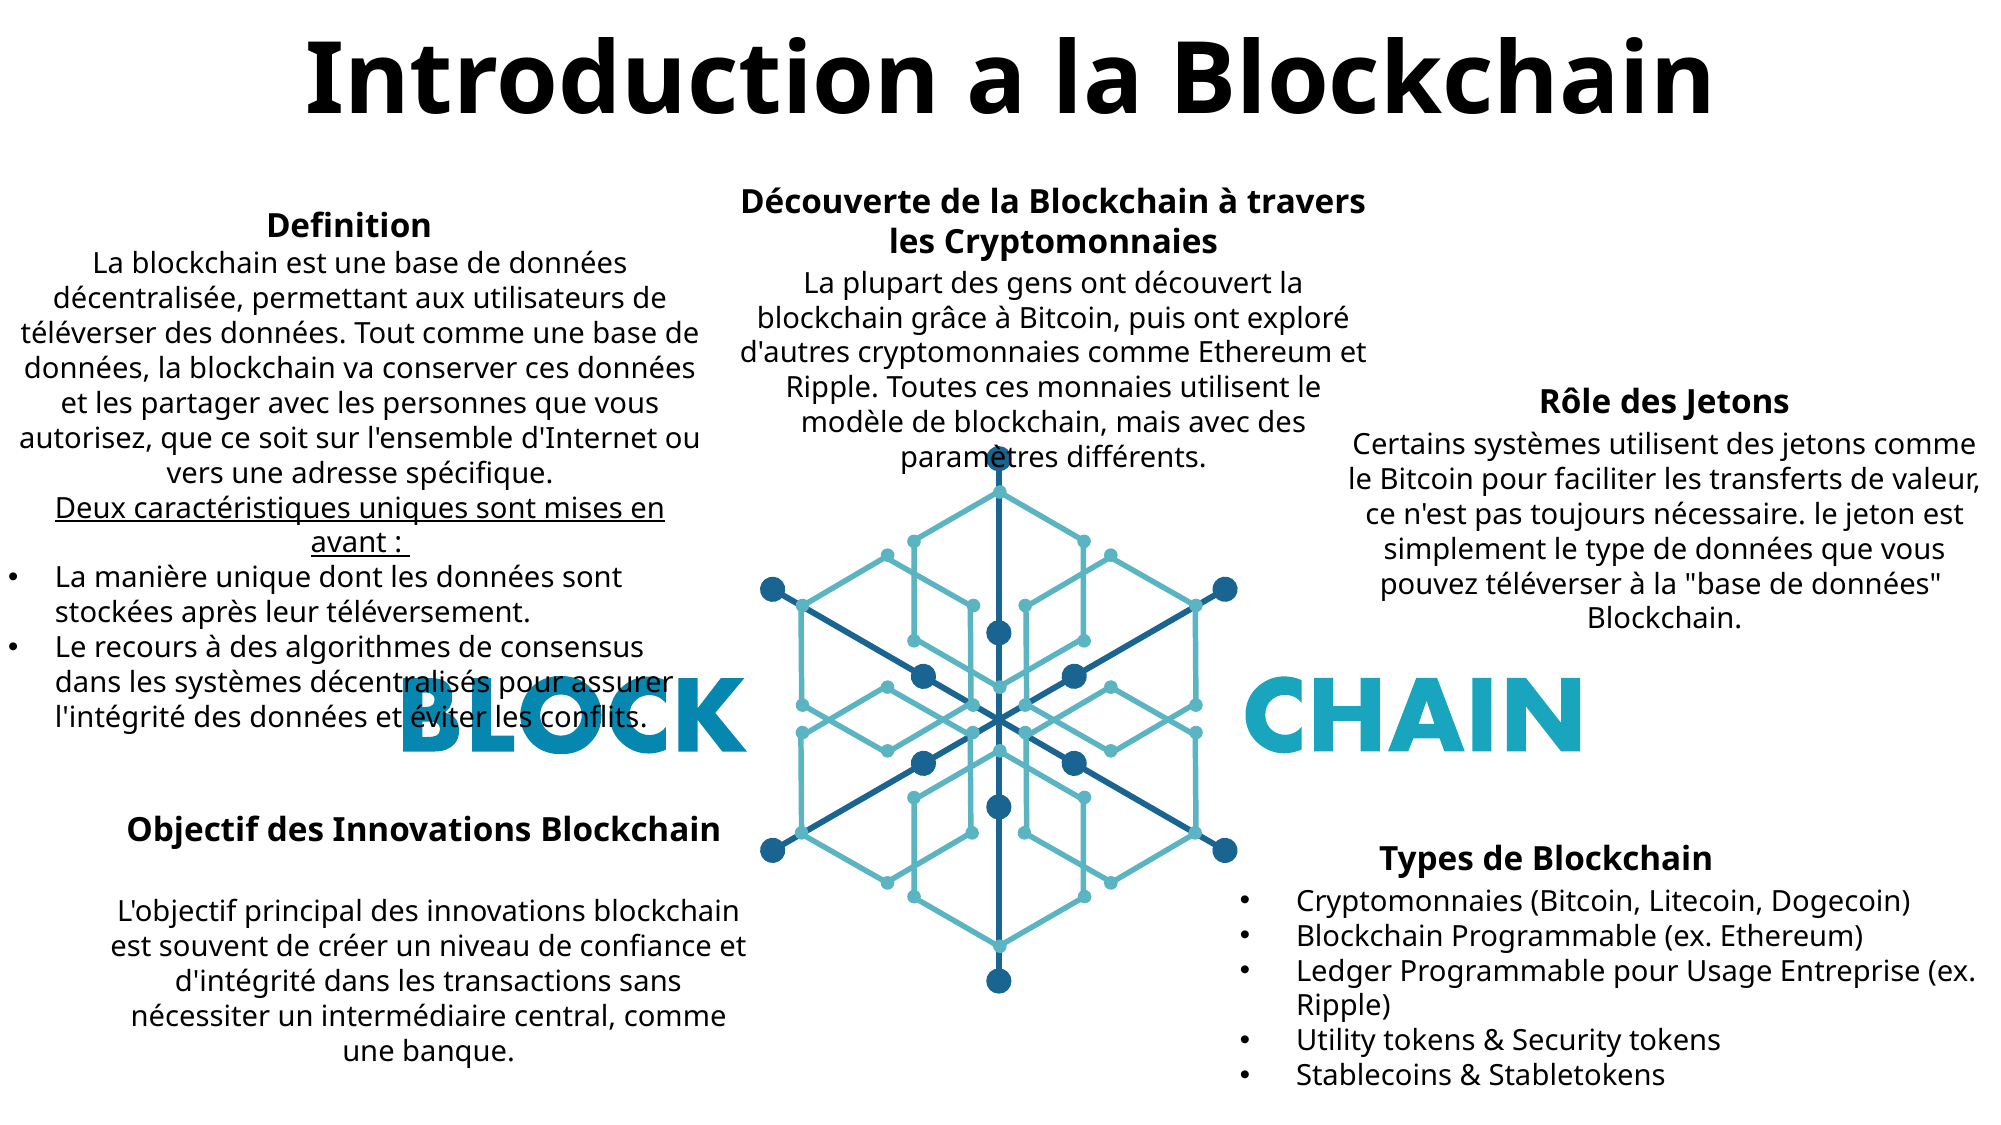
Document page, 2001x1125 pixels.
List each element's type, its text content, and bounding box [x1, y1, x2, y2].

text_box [1329, 373, 2000, 610]
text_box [93, 800, 764, 1042]
text_box [471, 677, 515, 753]
text_box [402, 677, 461, 753]
text_box [608, 676, 667, 755]
text_box [1313, 677, 1381, 752]
list Introduction a la Blockchain [62, 22, 1961, 141]
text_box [794, 485, 1203, 954]
text_box [1505, 676, 1582, 753]
text_box [1273, 724, 1303, 755]
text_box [0, 196, 727, 676]
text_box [724, 449, 1273, 994]
text_box [1273, 675, 1303, 706]
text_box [1215, 829, 2000, 1125]
text_box [1386, 676, 1467, 753]
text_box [718, 172, 1389, 449]
text_box [1471, 677, 1493, 752]
text_box [519, 676, 602, 756]
text_box [677, 677, 724, 753]
